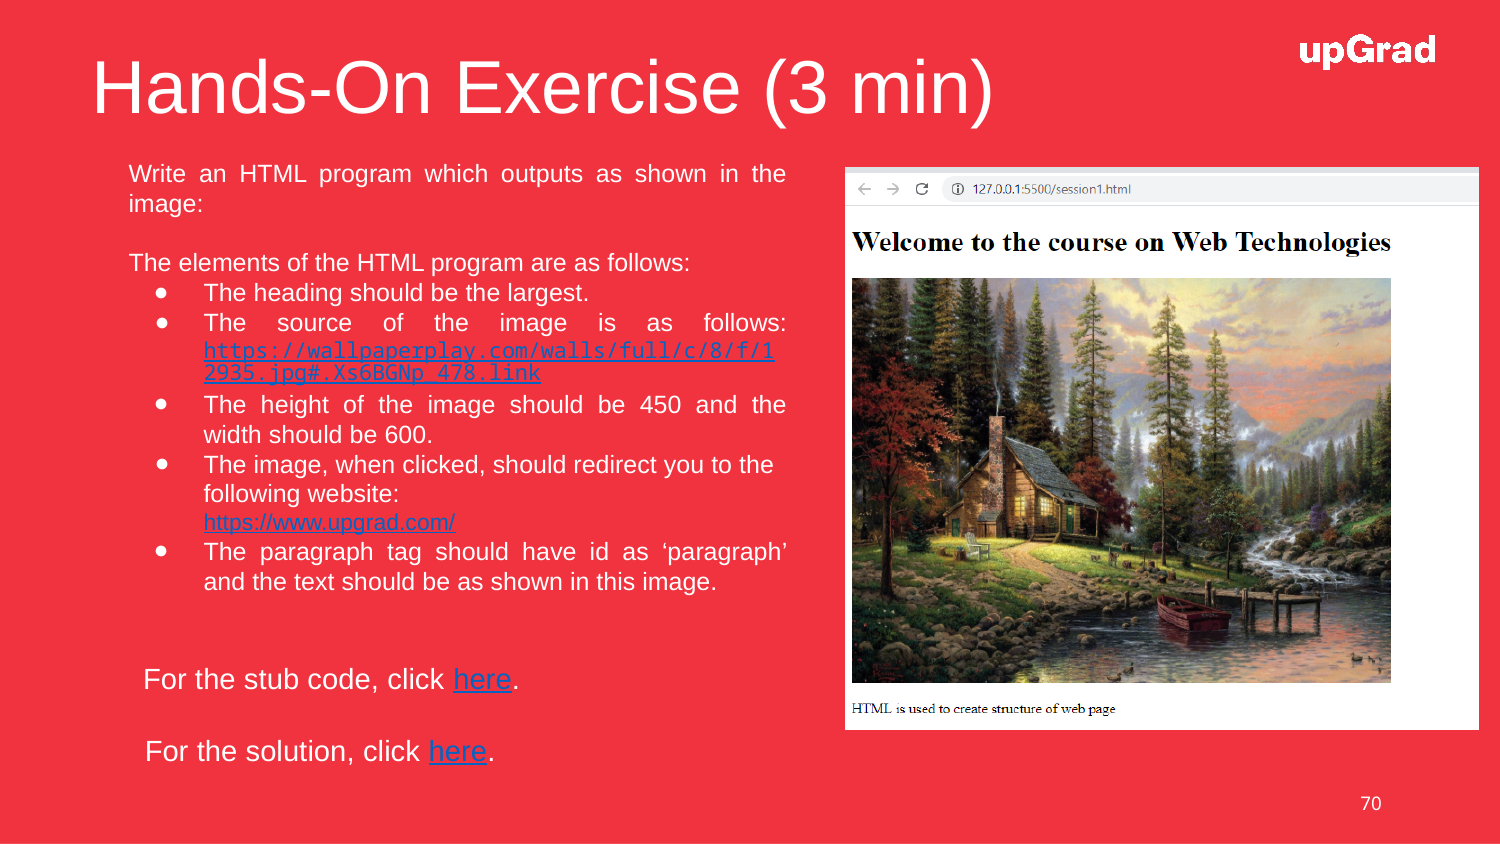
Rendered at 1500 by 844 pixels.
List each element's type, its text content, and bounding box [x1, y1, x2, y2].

slide_number 70 [1059, 782, 1397, 827]
text_box Write an HTML program which outputs as shown in the image: The elements of the HTML program are as follows: The heading should be the largest. The source of the image is as follows: https://wallpaperplay.com/walls/full/c/8/f/12935.jpg#.Xs6BGNp_478.link The height of the image should be 450 and the width should be 600. The image, when clicked, should redirect you to the following website: https://www.upgrad.com/ The paragraph tag should have id as ‘paragraph’ and the text should be as shown in this image. For the stub code, click here. [113, 142, 803, 717]
text_box For the solution, click here. [129, 717, 814, 778]
picture [1300, 34, 1435, 70]
picture [844, 166, 1480, 730]
title Hands-On Exercise (3 min) [76, 43, 1060, 136]
